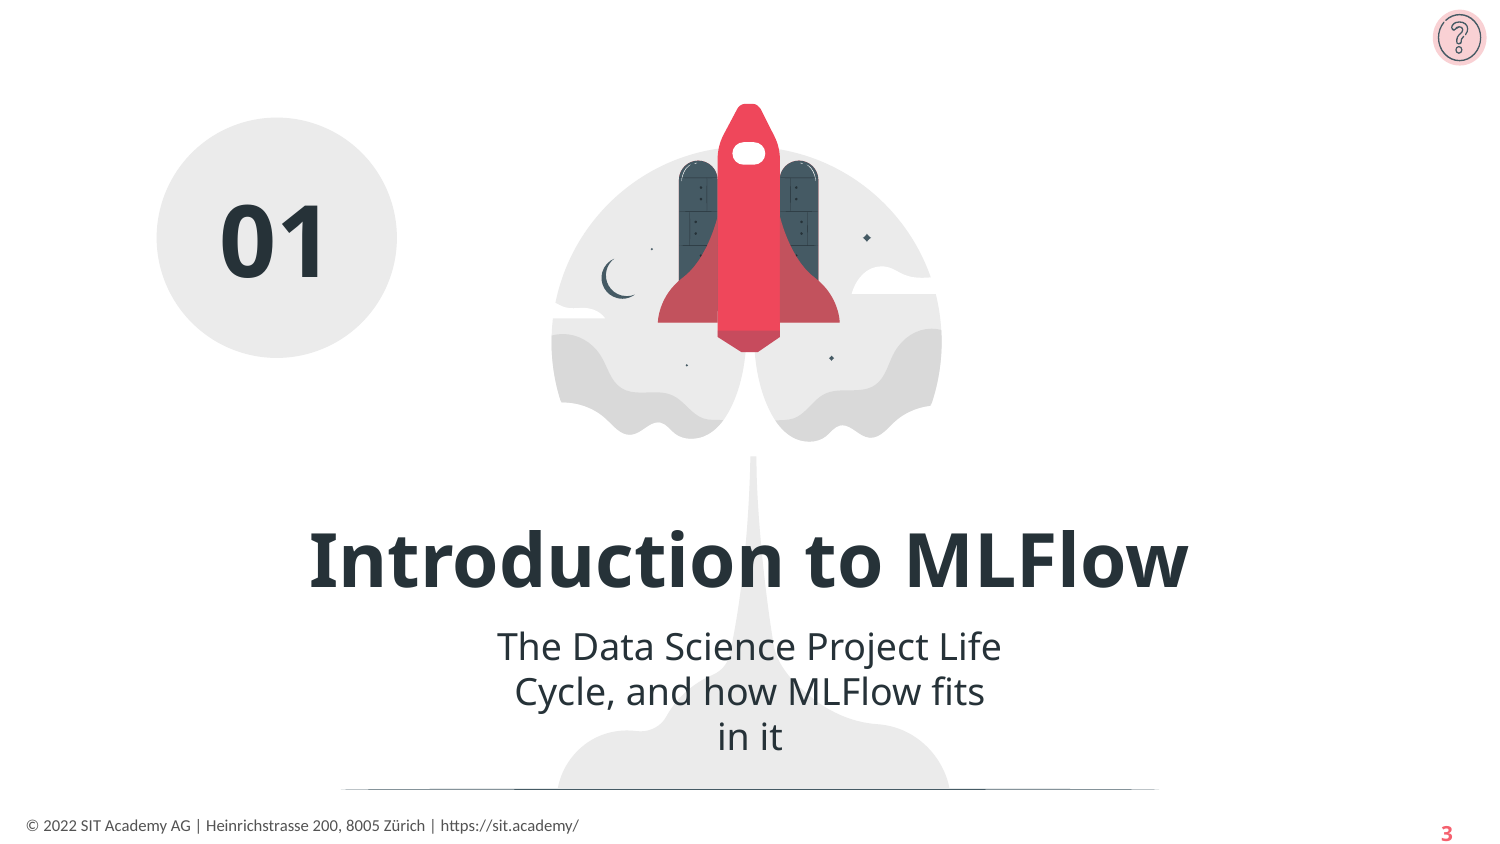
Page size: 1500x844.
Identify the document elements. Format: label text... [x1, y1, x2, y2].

text_box Introduction to MLFlow [1164, 479, 1281, 618]
slide_number ‹#› [1432, 820, 1500, 844]
text_box Introduction to MLFlow [219, 479, 335, 618]
text_box 01 [178, 176, 376, 300]
text_box [156, 117, 397, 358]
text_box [528, 103, 972, 442]
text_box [340, 455, 1160, 791]
